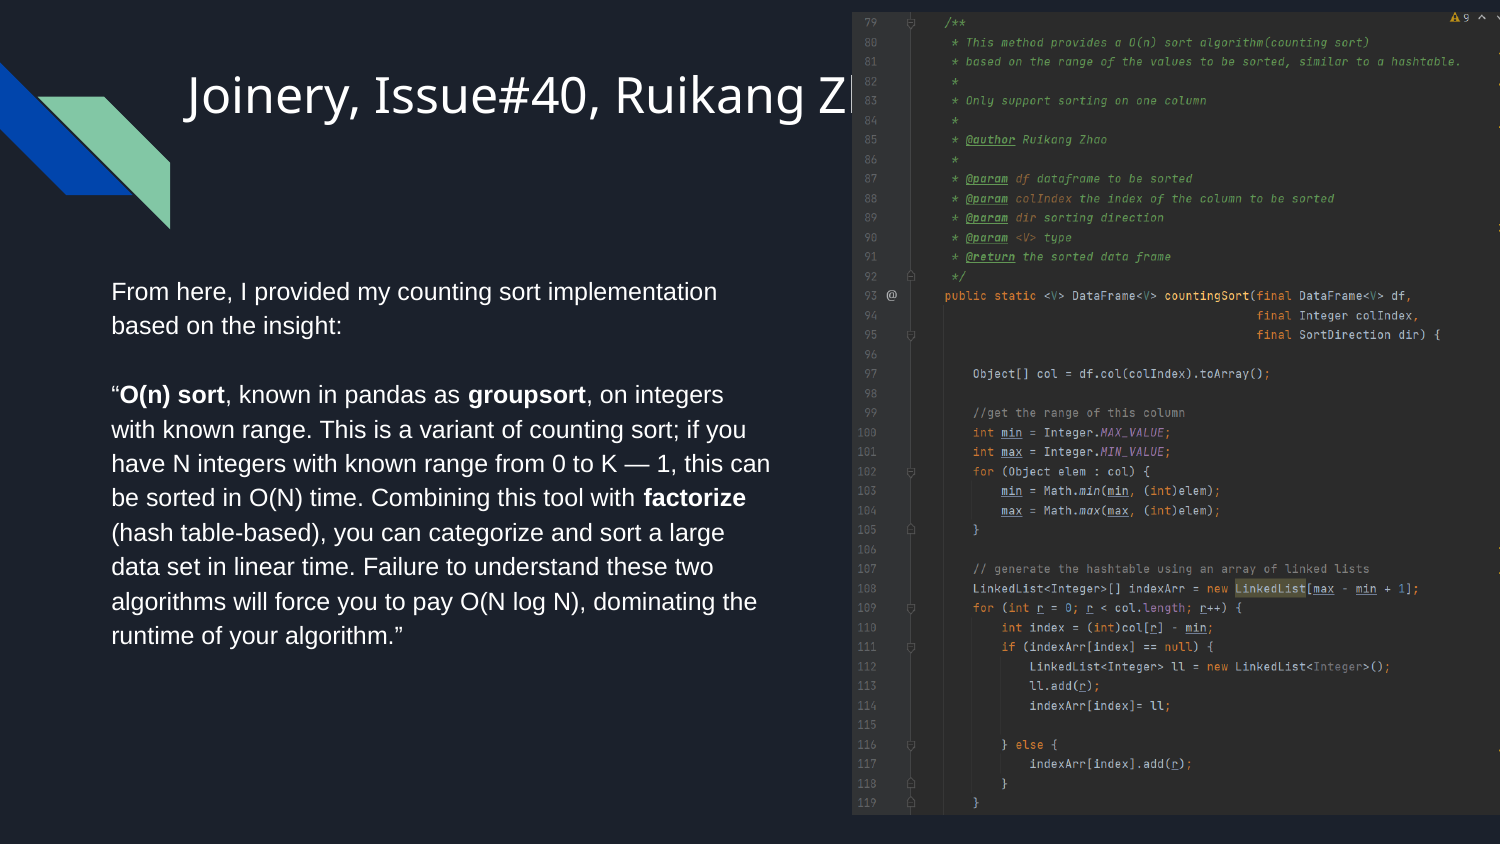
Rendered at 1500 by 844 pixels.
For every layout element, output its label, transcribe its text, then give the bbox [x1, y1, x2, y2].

title Joinery, Issue#40, Ruikang Zhao [172, 48, 846, 199]
picture [851, 12, 1500, 815]
list From here, I provided my counting sort implementation based on the insight: “O(n) sort, known in pandas as groupsort, on integers with known range. This is a variant of counting sort; if you have N integers with known range from 0 to K — 1, this can be sorted in O(N) time. Combining this tool with factorize (hash table-based), you can categorize and sort a large data set in linear time. Failure to understand these two algorithms will force you to pay O(N log N), dominating the runtime of your algorithm.” [96, 255, 790, 687]
